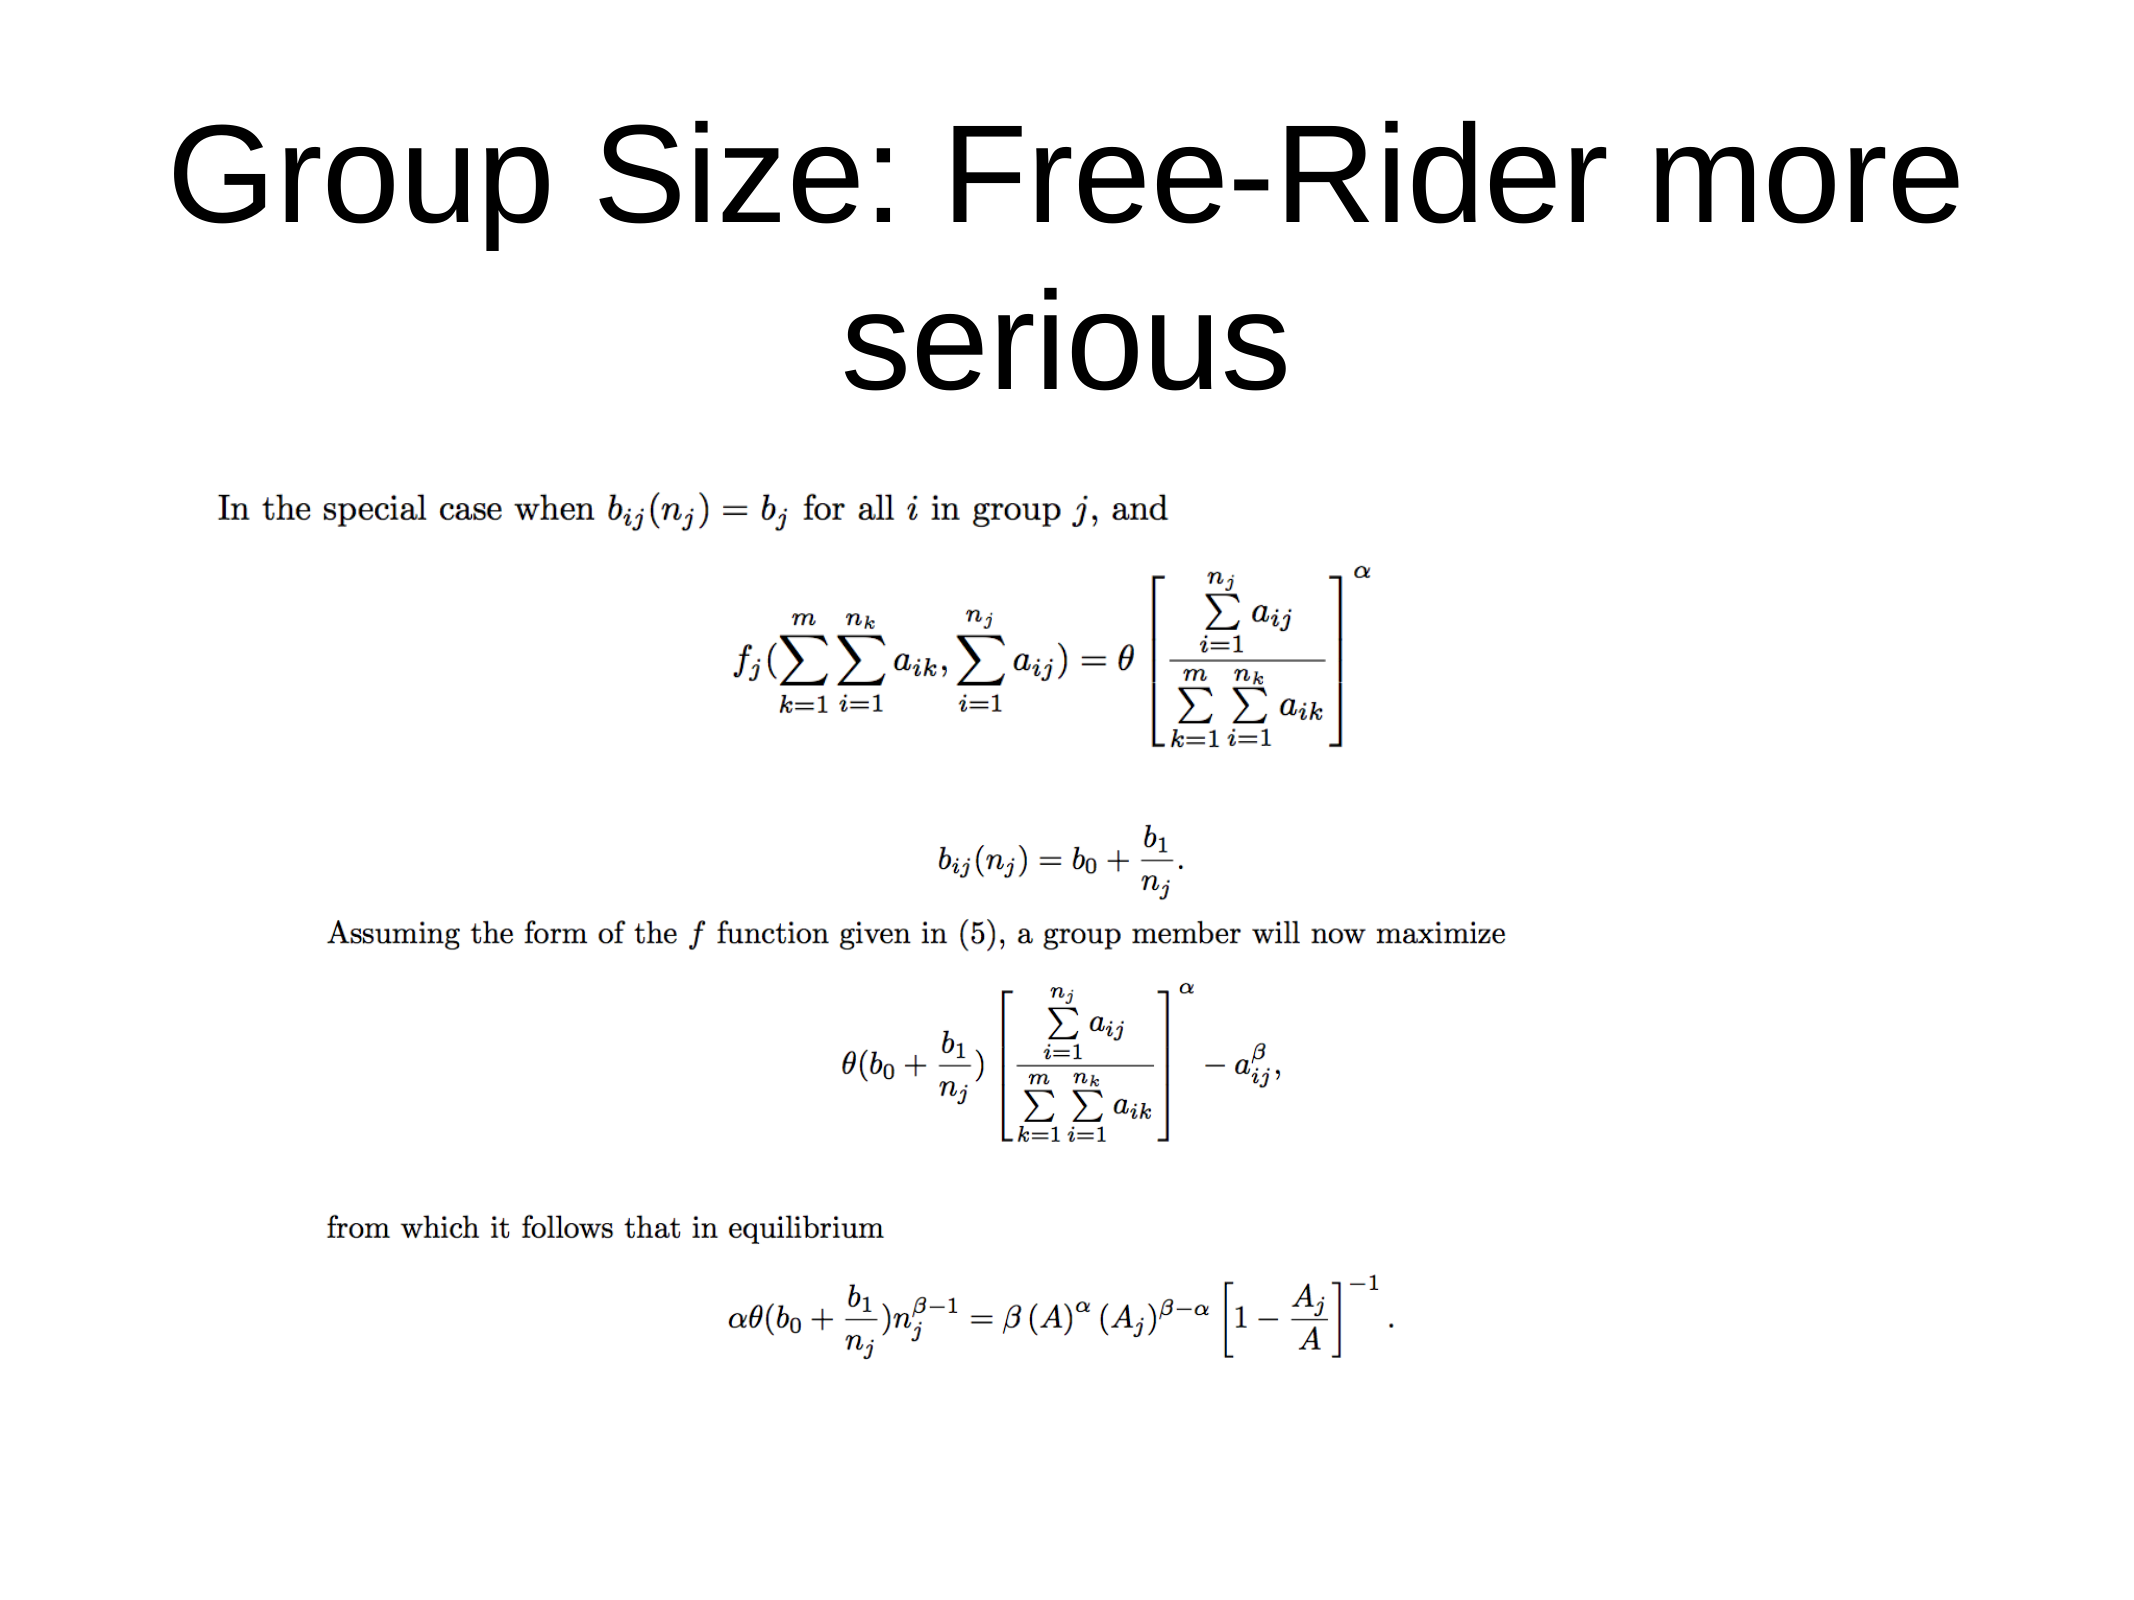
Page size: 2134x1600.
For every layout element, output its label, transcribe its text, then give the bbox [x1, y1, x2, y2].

picture [181, 475, 1578, 772]
picture [261, 820, 1873, 1384]
title Group Size: Free-Rider more serious [155, 72, 1978, 428]
